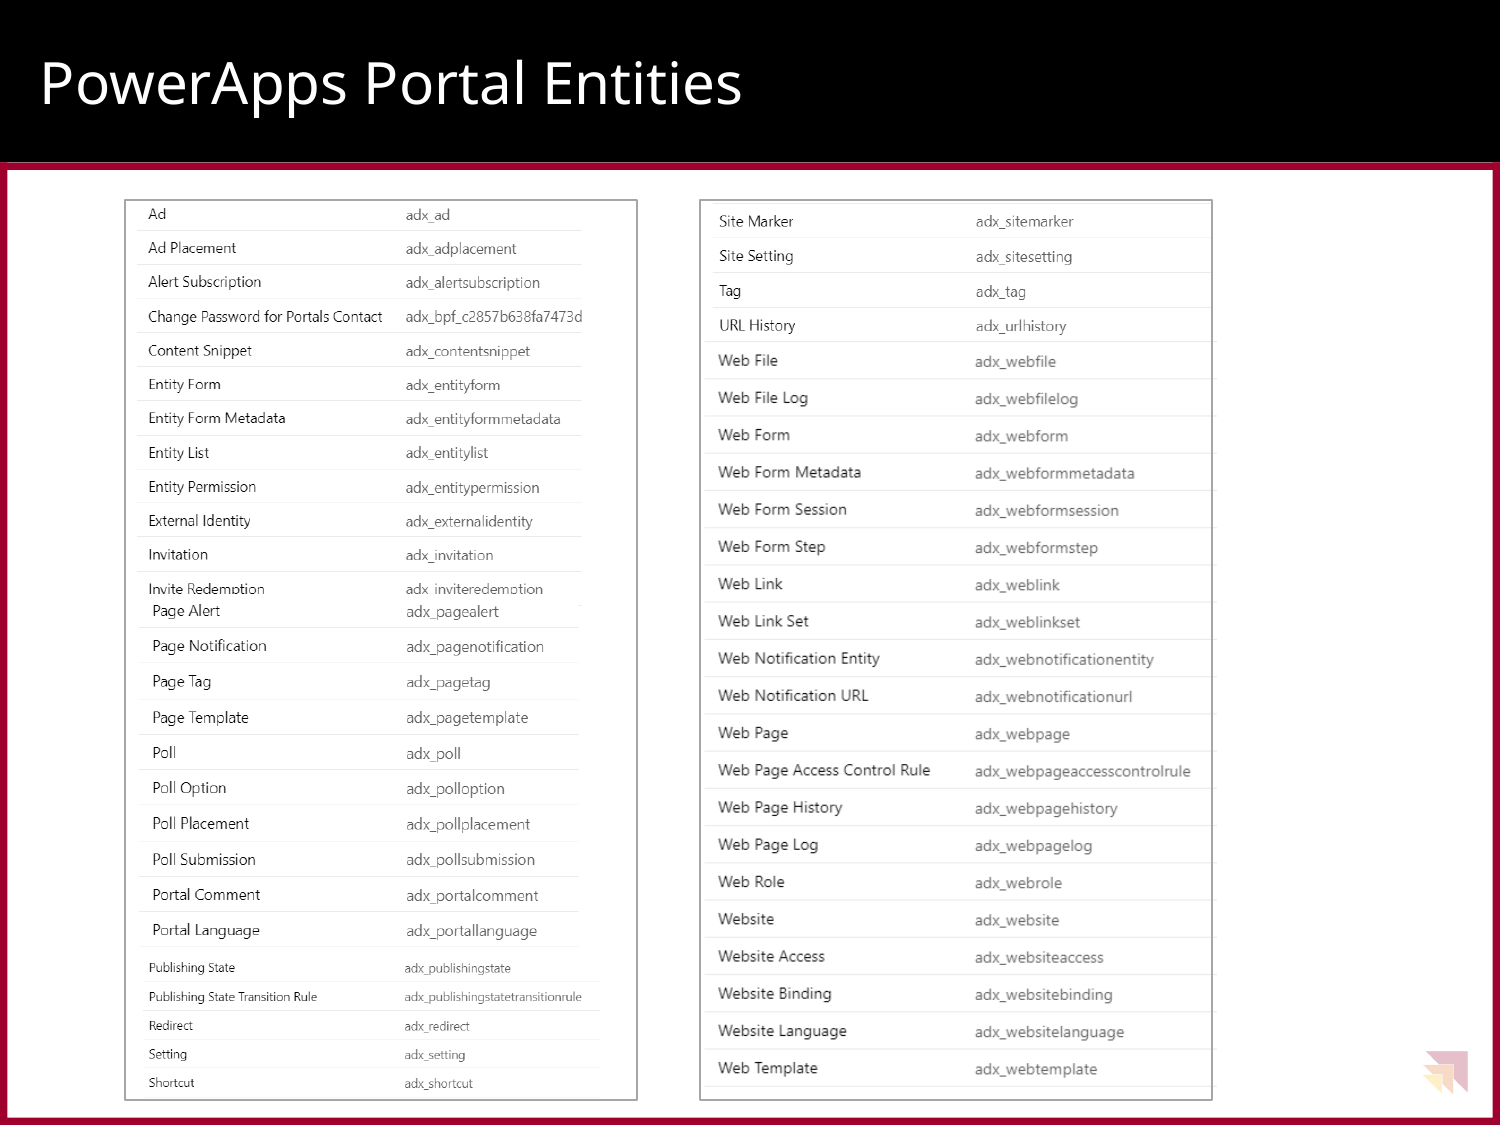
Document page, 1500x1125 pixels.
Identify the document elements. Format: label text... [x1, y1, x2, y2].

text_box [124, 199, 601, 1102]
title PowerApps Portal Entities [24, 12, 1438, 150]
text_box [597, 198, 639, 1102]
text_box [699, 199, 1217, 1088]
